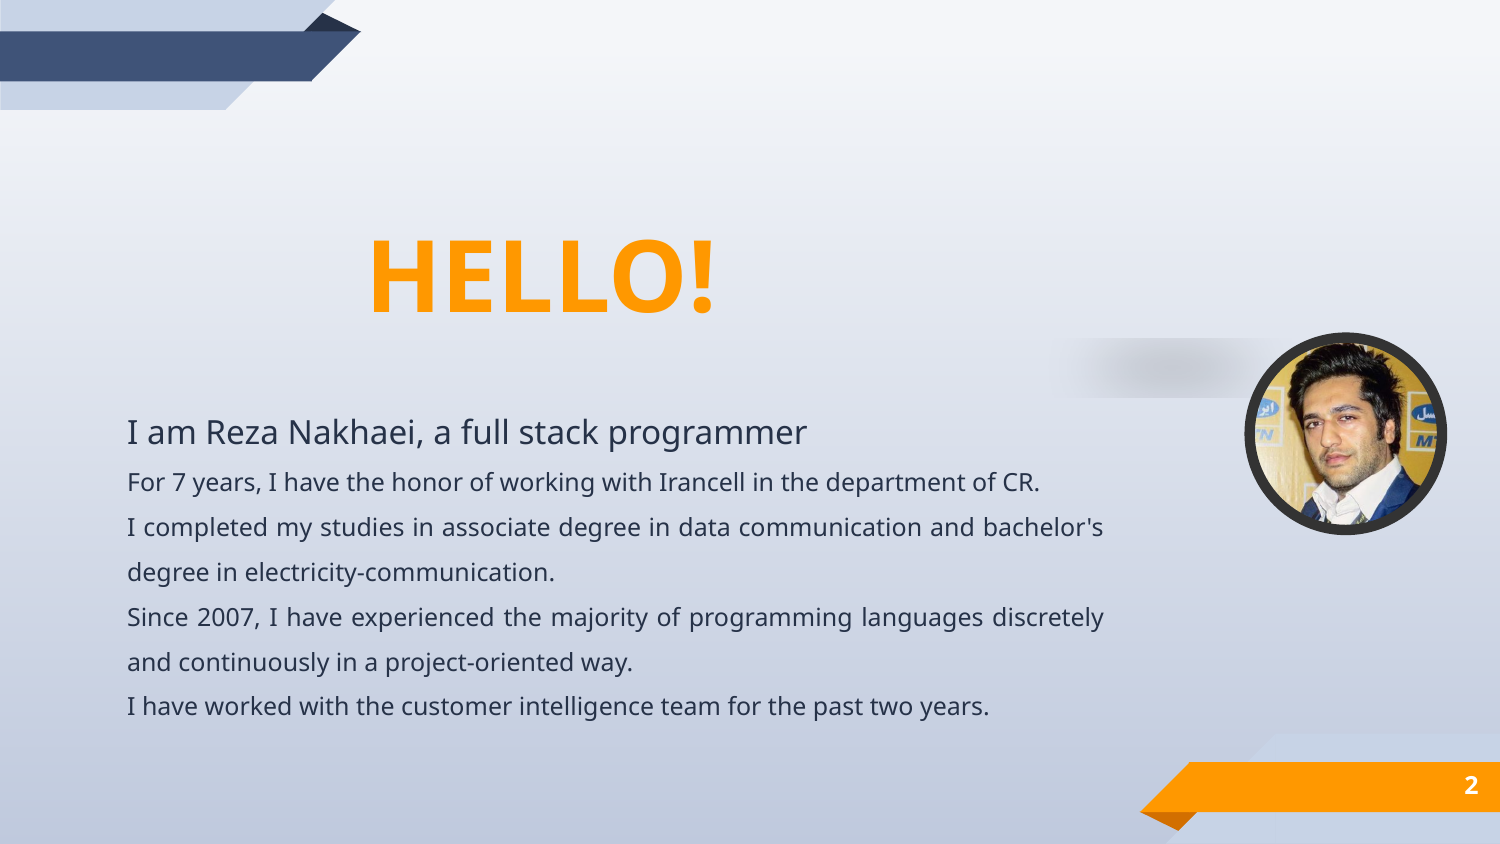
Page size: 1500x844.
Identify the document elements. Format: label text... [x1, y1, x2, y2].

subtitle I am Reza Nakhaei, a full stack programmer For 7 years, I have the honor of working with Irancell in the department of CR. I completed my studies in associate degree in data communication and bachelor's degree in electricity-communication. Since 2007, I have experienced the majority of programming languages discretely and continuously in a project-oriented way. I have worked with the customer intelligence team for the past two years. [112, 352, 1121, 761]
title HELLO! [0, 177, 1082, 369]
slide_number 2 [1249, 760, 1494, 813]
picture [1249, 337, 1443, 531]
